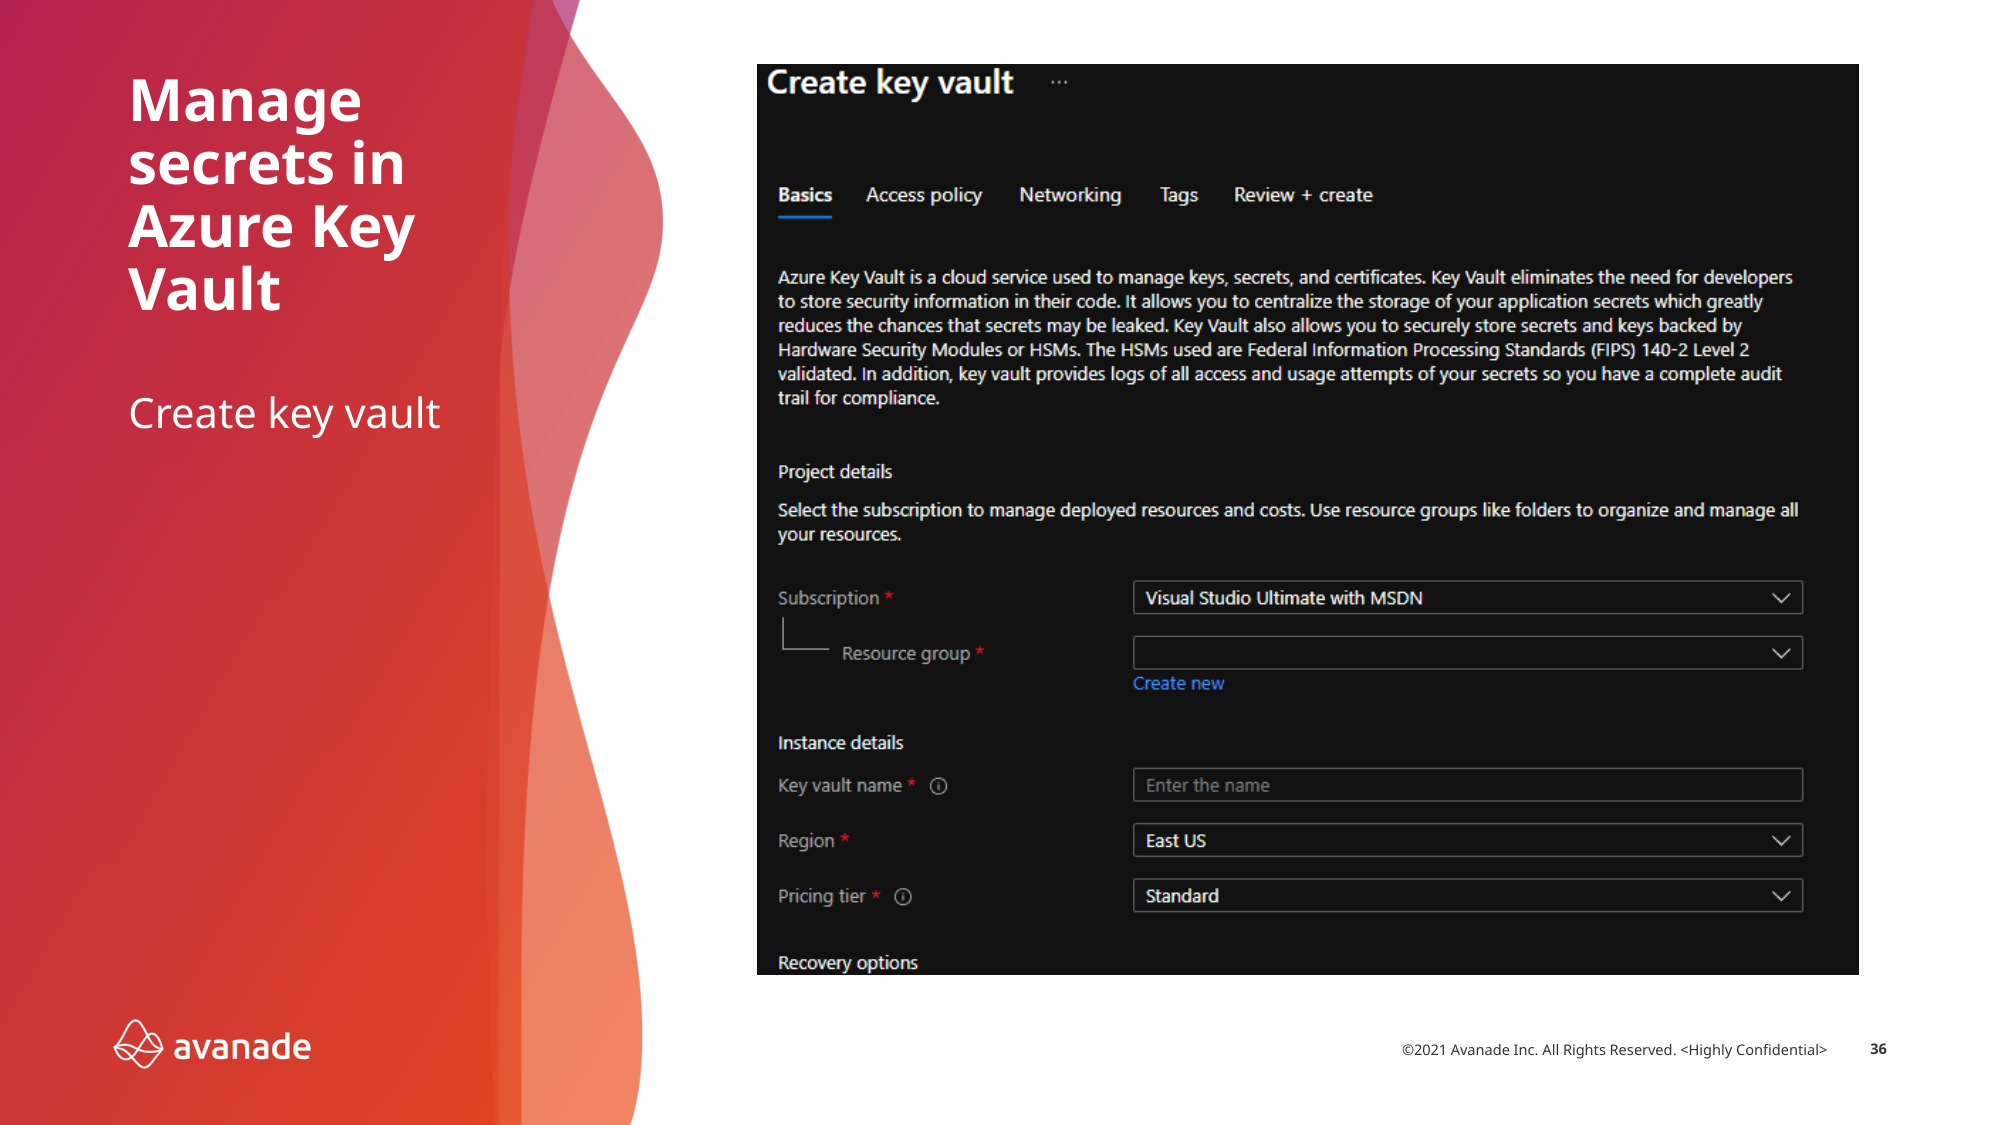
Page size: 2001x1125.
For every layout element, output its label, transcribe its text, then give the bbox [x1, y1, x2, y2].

list Create key vault [113, 384, 496, 975]
picture [757, 64, 1859, 975]
picture [0, 0, 715, 1125]
title Manage secrets in Azure Key Vault [113, 64, 496, 357]
